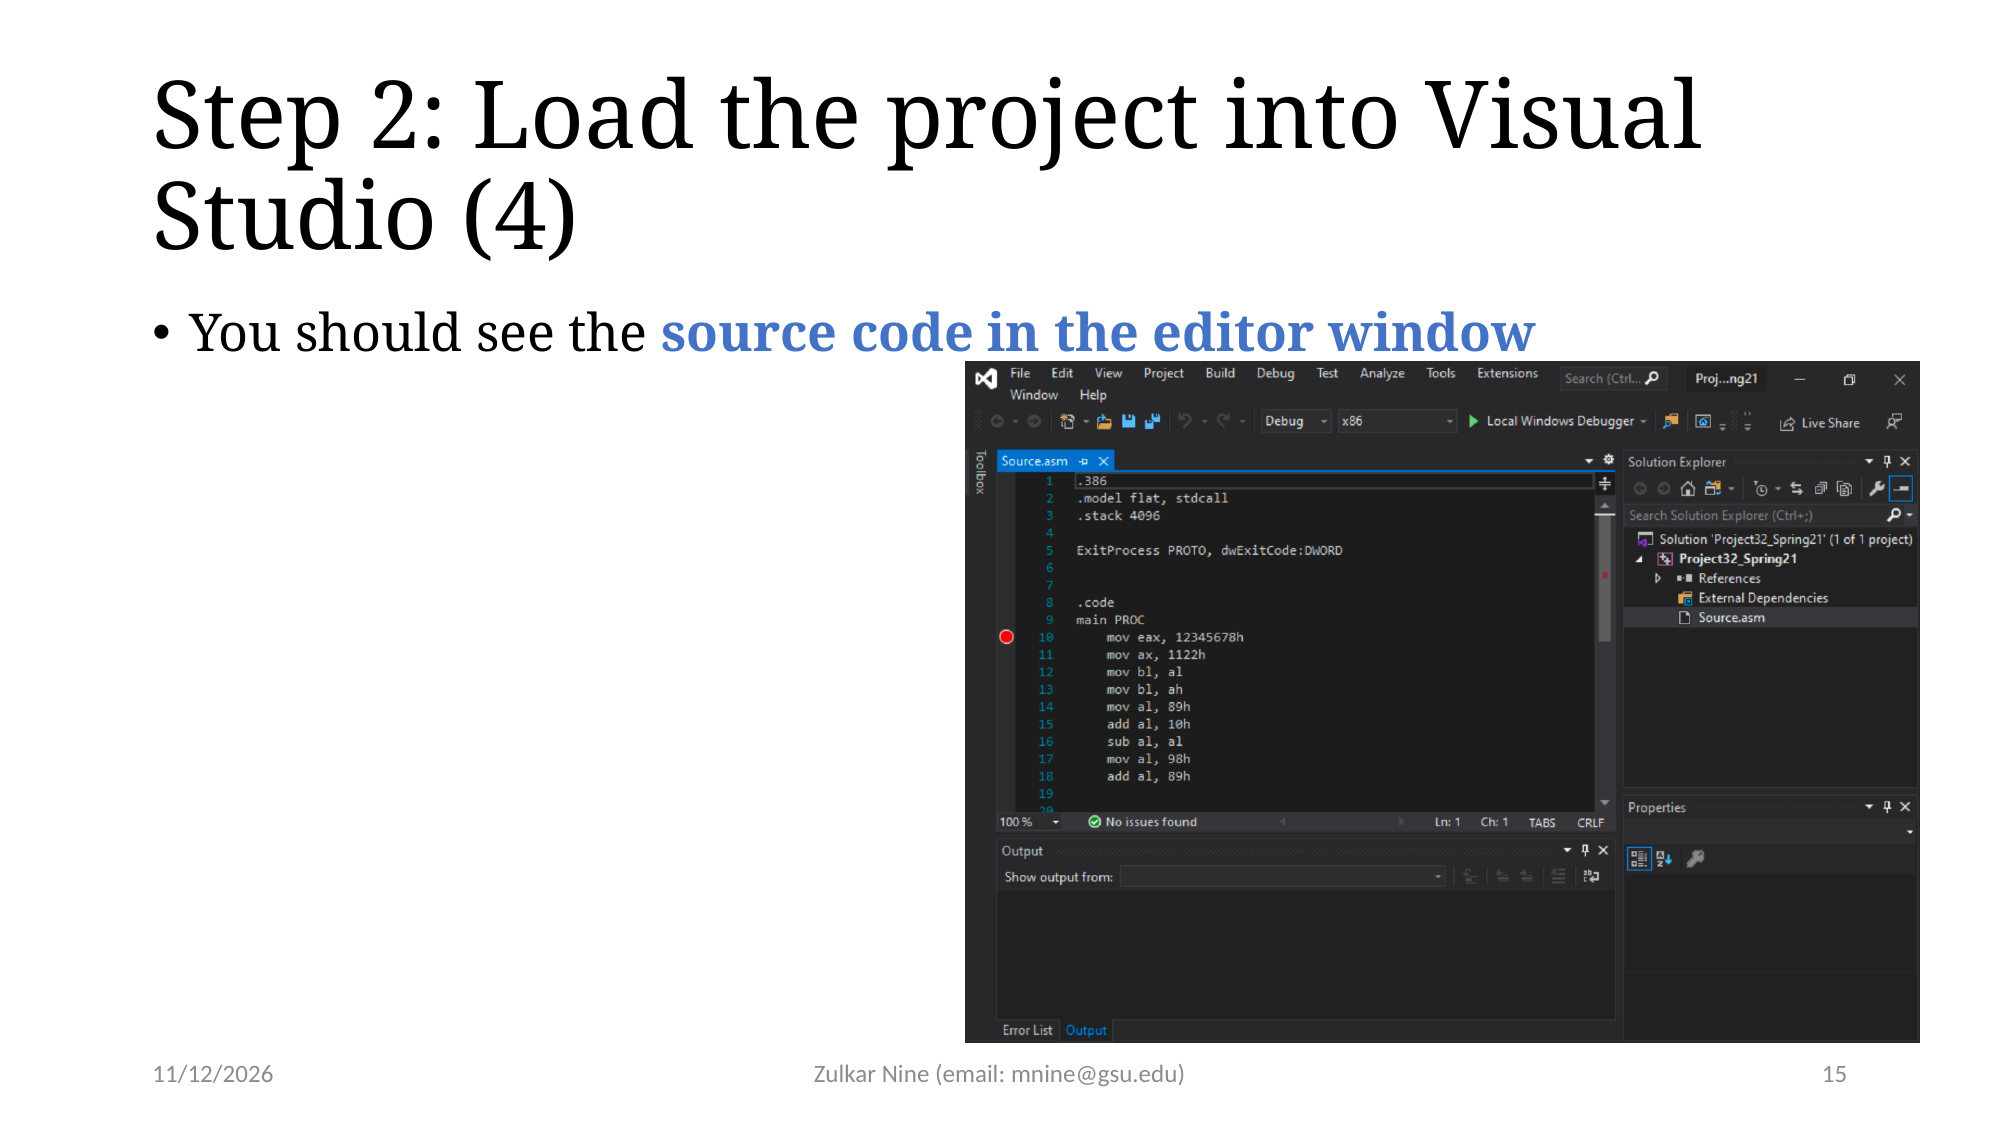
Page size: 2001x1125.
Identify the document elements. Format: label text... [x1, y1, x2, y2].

slide_number 15 [1412, 1043, 1863, 1103]
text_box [979, 438, 1581, 815]
title Step 2: Load the project into Visual Studio (4) [137, 59, 1863, 278]
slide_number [137, 1042, 588, 1103]
footer Zulkar Nine (email: mnine@gsu.edu) [662, 1042, 1338, 1103]
picture [965, 361, 1920, 1043]
list You should see the source code in the editor window [137, 299, 1863, 1014]
